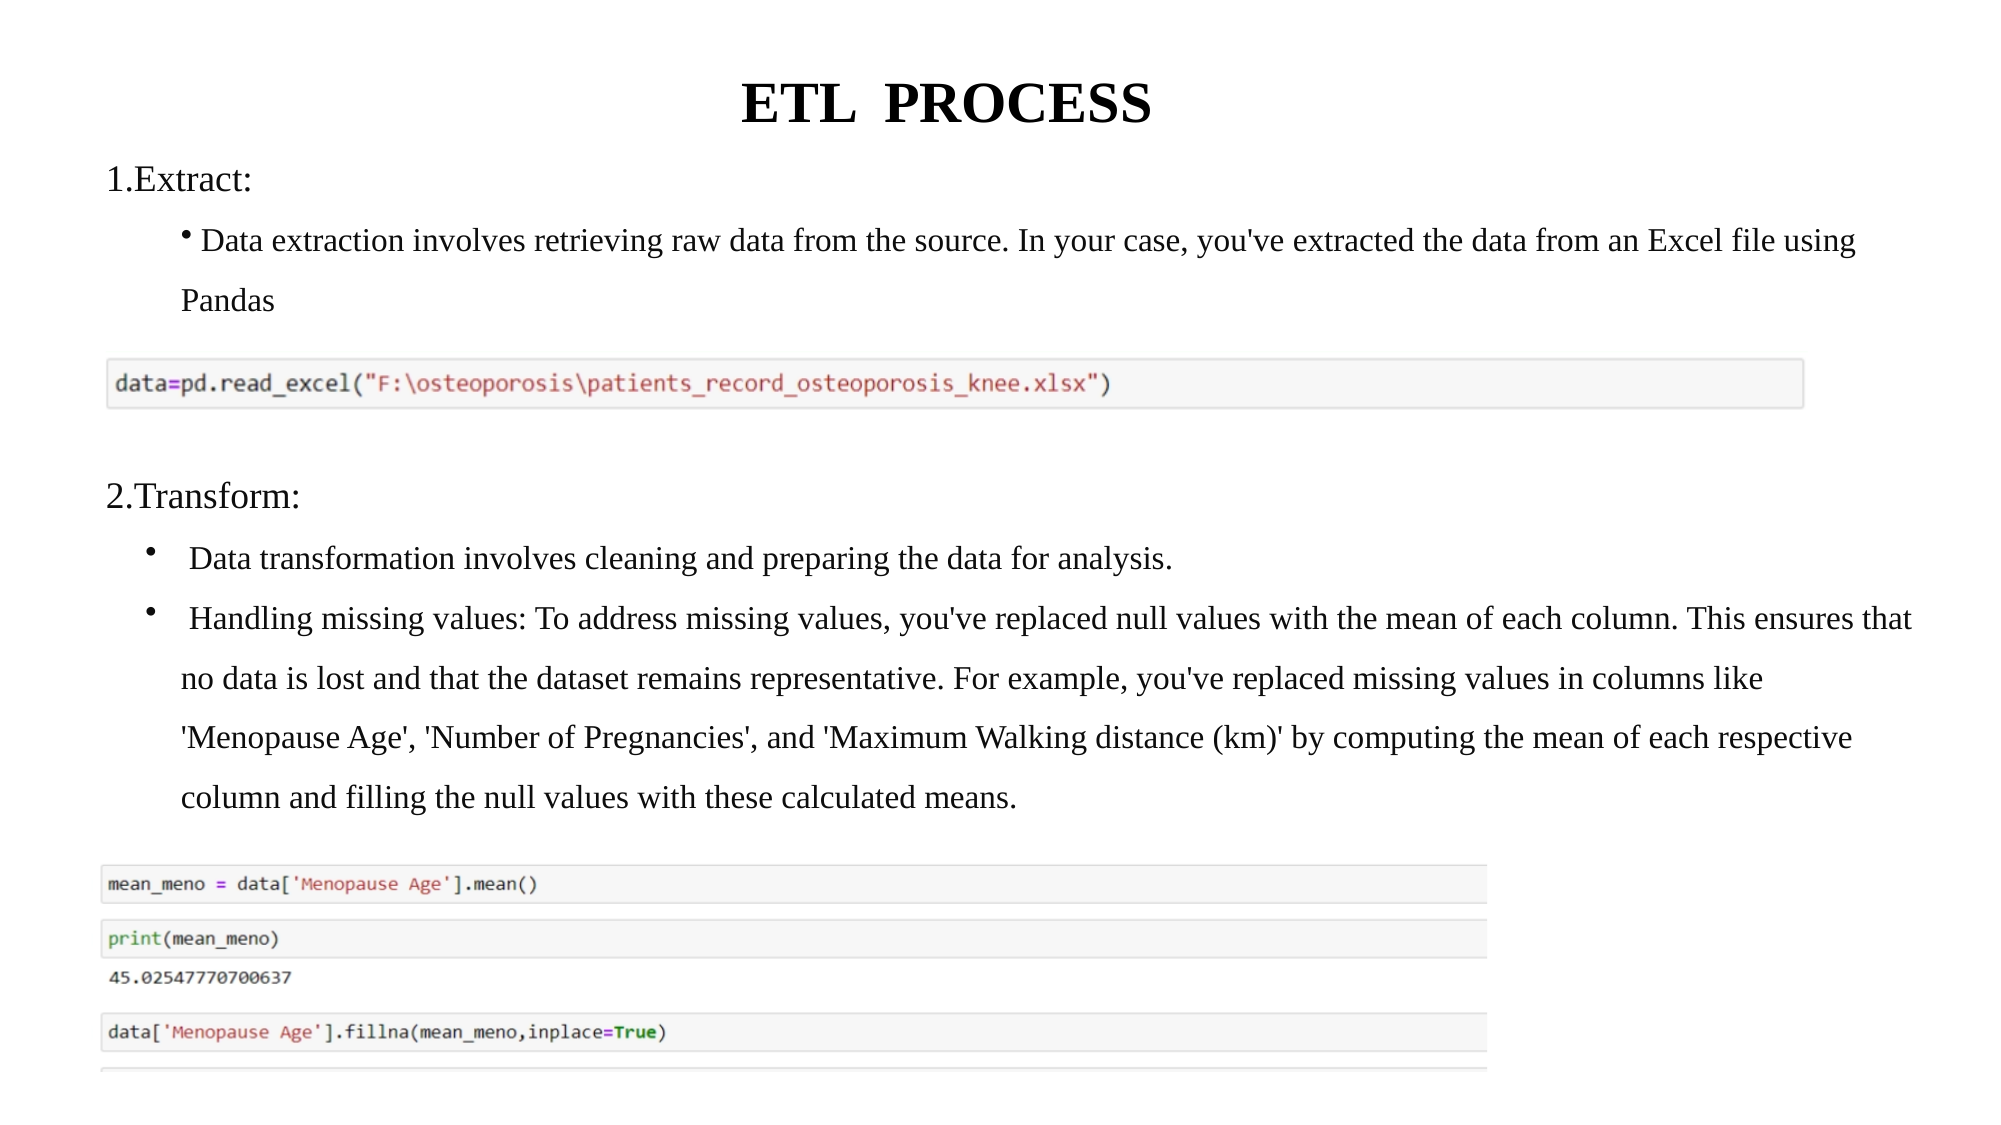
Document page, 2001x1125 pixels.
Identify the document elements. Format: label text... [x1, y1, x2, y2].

text_box Transform: Data transformation involves cleaning and preparing the data for analysis. Handling missing values: To address missing values, you've replaced null values with the mean of each column. This ensures that no data is lost and that the dataset remains representative. For example, you've replaced missing values in columns like 'Menopause Age', 'Number of Pregnancies', and 'Maximum Walking distance (km)' by computing the mean of each respective column and filling the null values with these calculated means. [105, 416, 1921, 816]
picture [91, 844, 1488, 1072]
text_box ETL PROCESS [727, 21, 1445, 142]
picture [105, 351, 1808, 418]
text_box Extract: Data extraction involves retrieving raw data from the source. In your case, you've extracted the data from an Excel file using Pandas [105, 98, 1876, 319]
